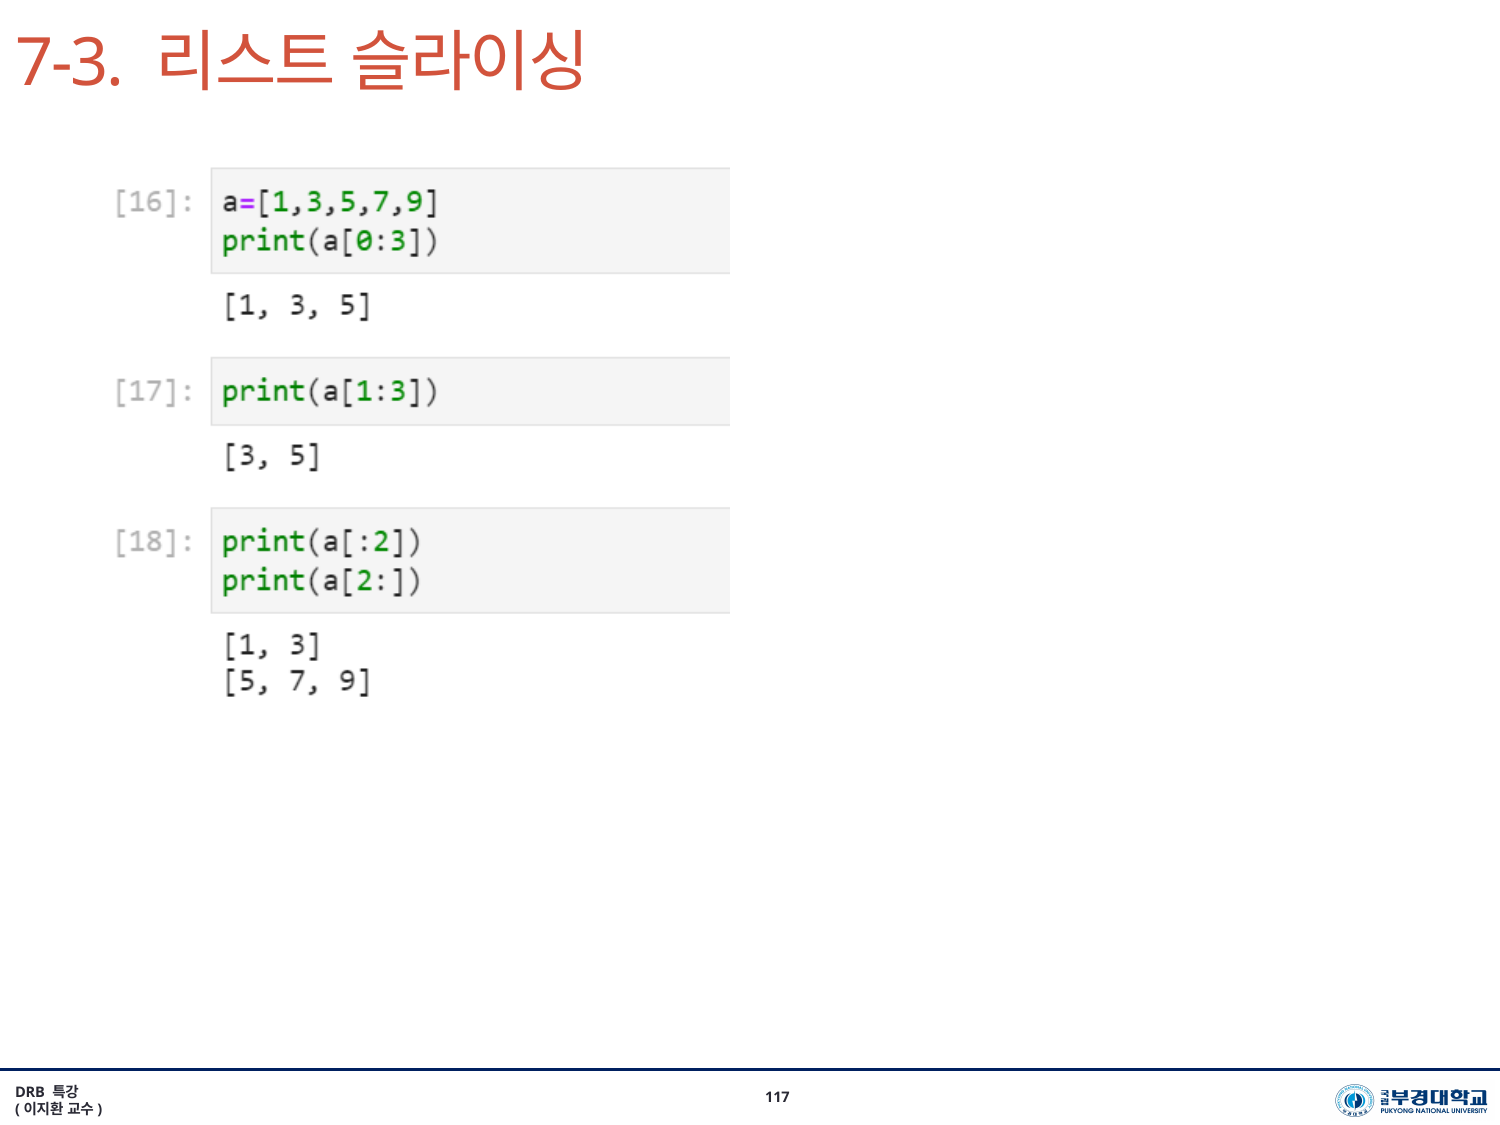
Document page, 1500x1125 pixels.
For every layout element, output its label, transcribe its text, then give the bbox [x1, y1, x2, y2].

slide_number DRB 특강 (이지환 교수) [0, 1082, 303, 1118]
picture [74, 149, 730, 722]
picture [1330, 1079, 1495, 1121]
title 7-3. 리스트 슬라이싱 [0, 1, 1500, 116]
